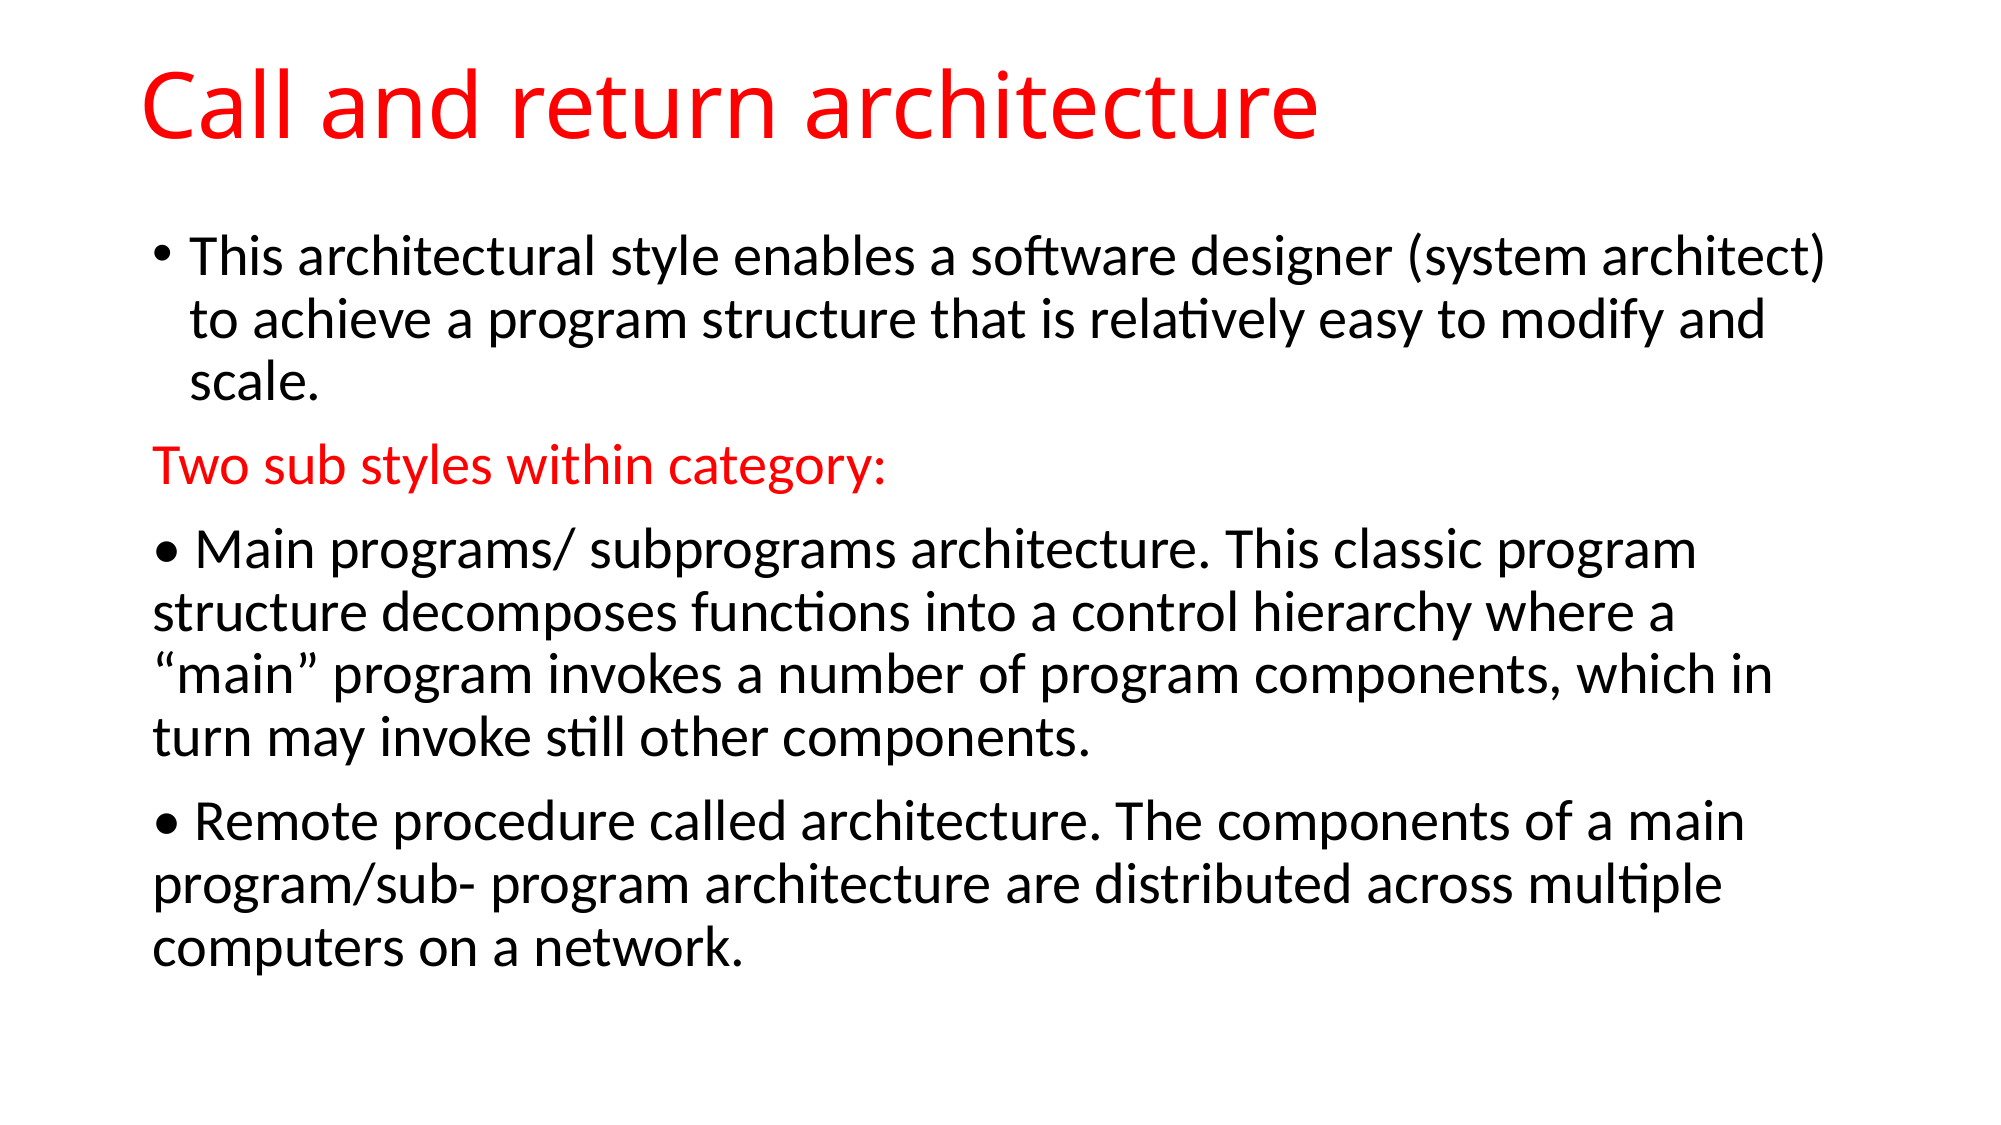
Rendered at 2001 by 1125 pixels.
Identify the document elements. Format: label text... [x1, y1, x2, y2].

list This architectural style enables a software designer (system architect) to achieve a program structure that is relatively easy to modify and scale. Two sub styles within category: • Main programs/ subprograms architecture. This classic program structure decomposes functions into a control hierarchy where a “main” program invokes a number of program components, which in turn may invoke still other components. • Remote procedure called architecture. The components of a main program/sub- program architecture are distributed across multiple computers on a network. [137, 217, 1863, 1014]
title Call and return architecture [124, 0, 1850, 218]
